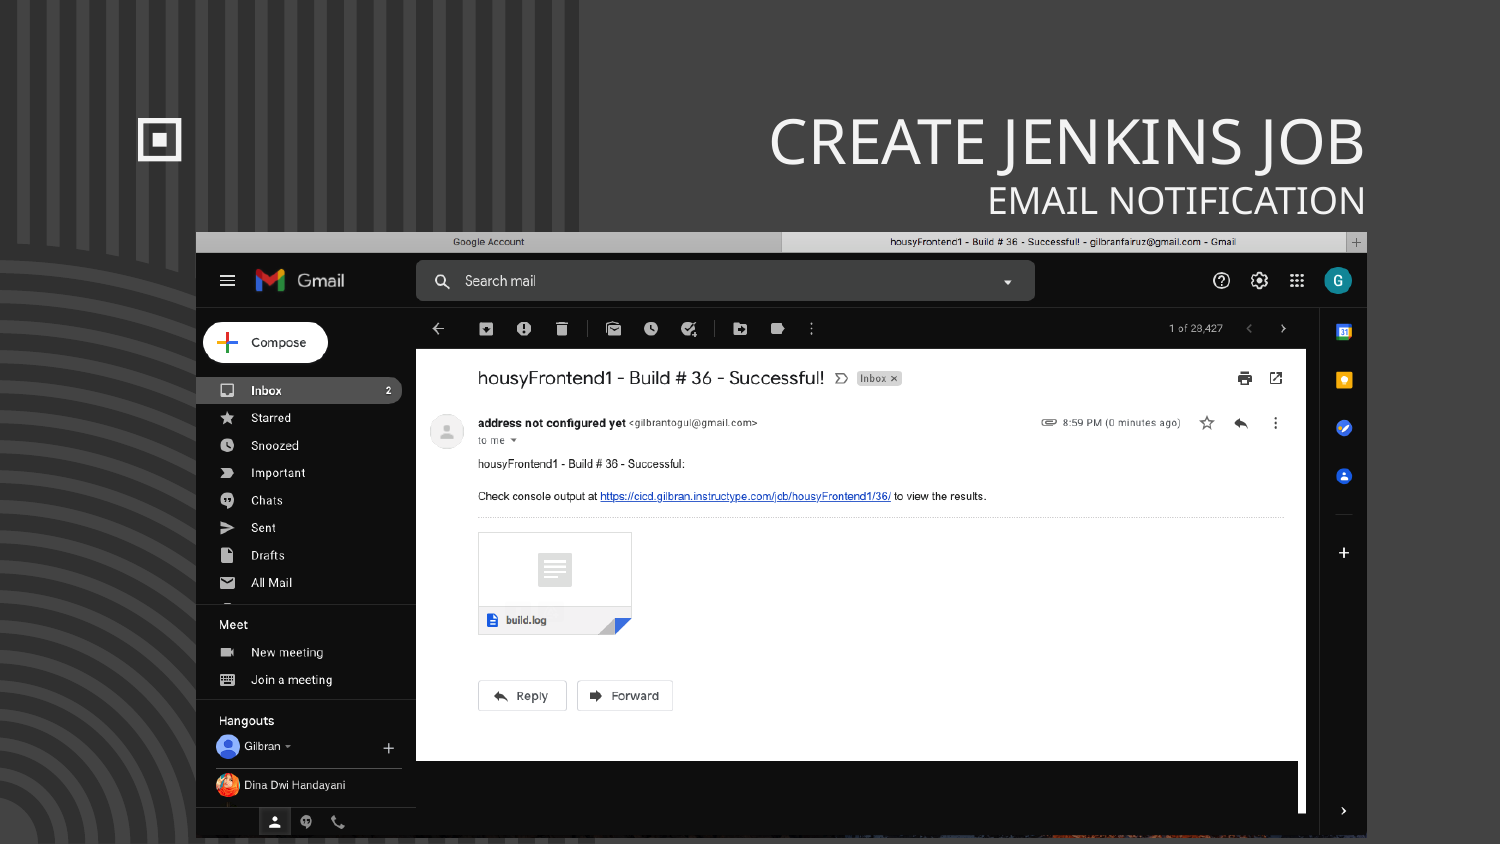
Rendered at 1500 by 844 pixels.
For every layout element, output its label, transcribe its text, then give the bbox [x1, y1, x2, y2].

title CREATE JENKINS JOB EMAIL NOTIFICATION [118, 87, 1382, 240]
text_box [137, 117, 182, 162]
picture [196, 232, 1367, 839]
